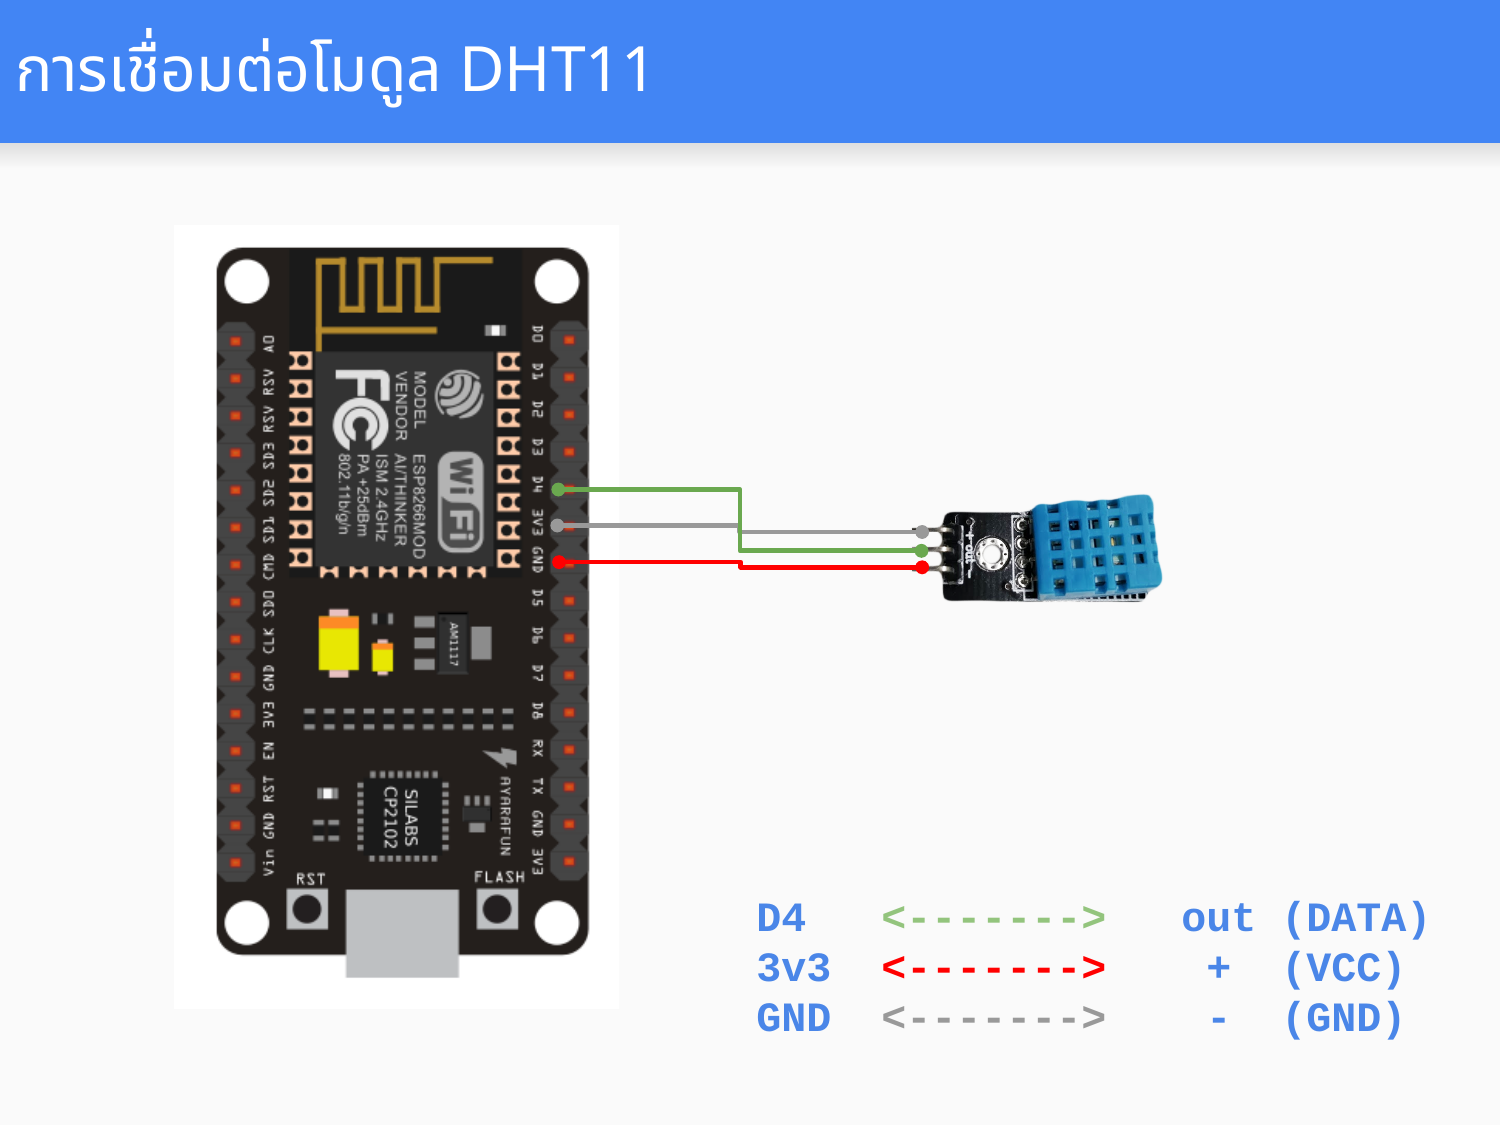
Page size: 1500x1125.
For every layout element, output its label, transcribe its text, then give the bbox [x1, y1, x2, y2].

picture [883, 476, 1177, 617]
title การเชื่อมต่อโมดูล DHT11 [0, 0, 1448, 132]
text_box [558, 561, 923, 568]
text_box D4 <-------> out (DATA) 3v3 <-------> + (VCC) GND <-------> - (GND) [741, 875, 1448, 1062]
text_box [558, 489, 922, 551]
picture [173, 225, 620, 1009]
